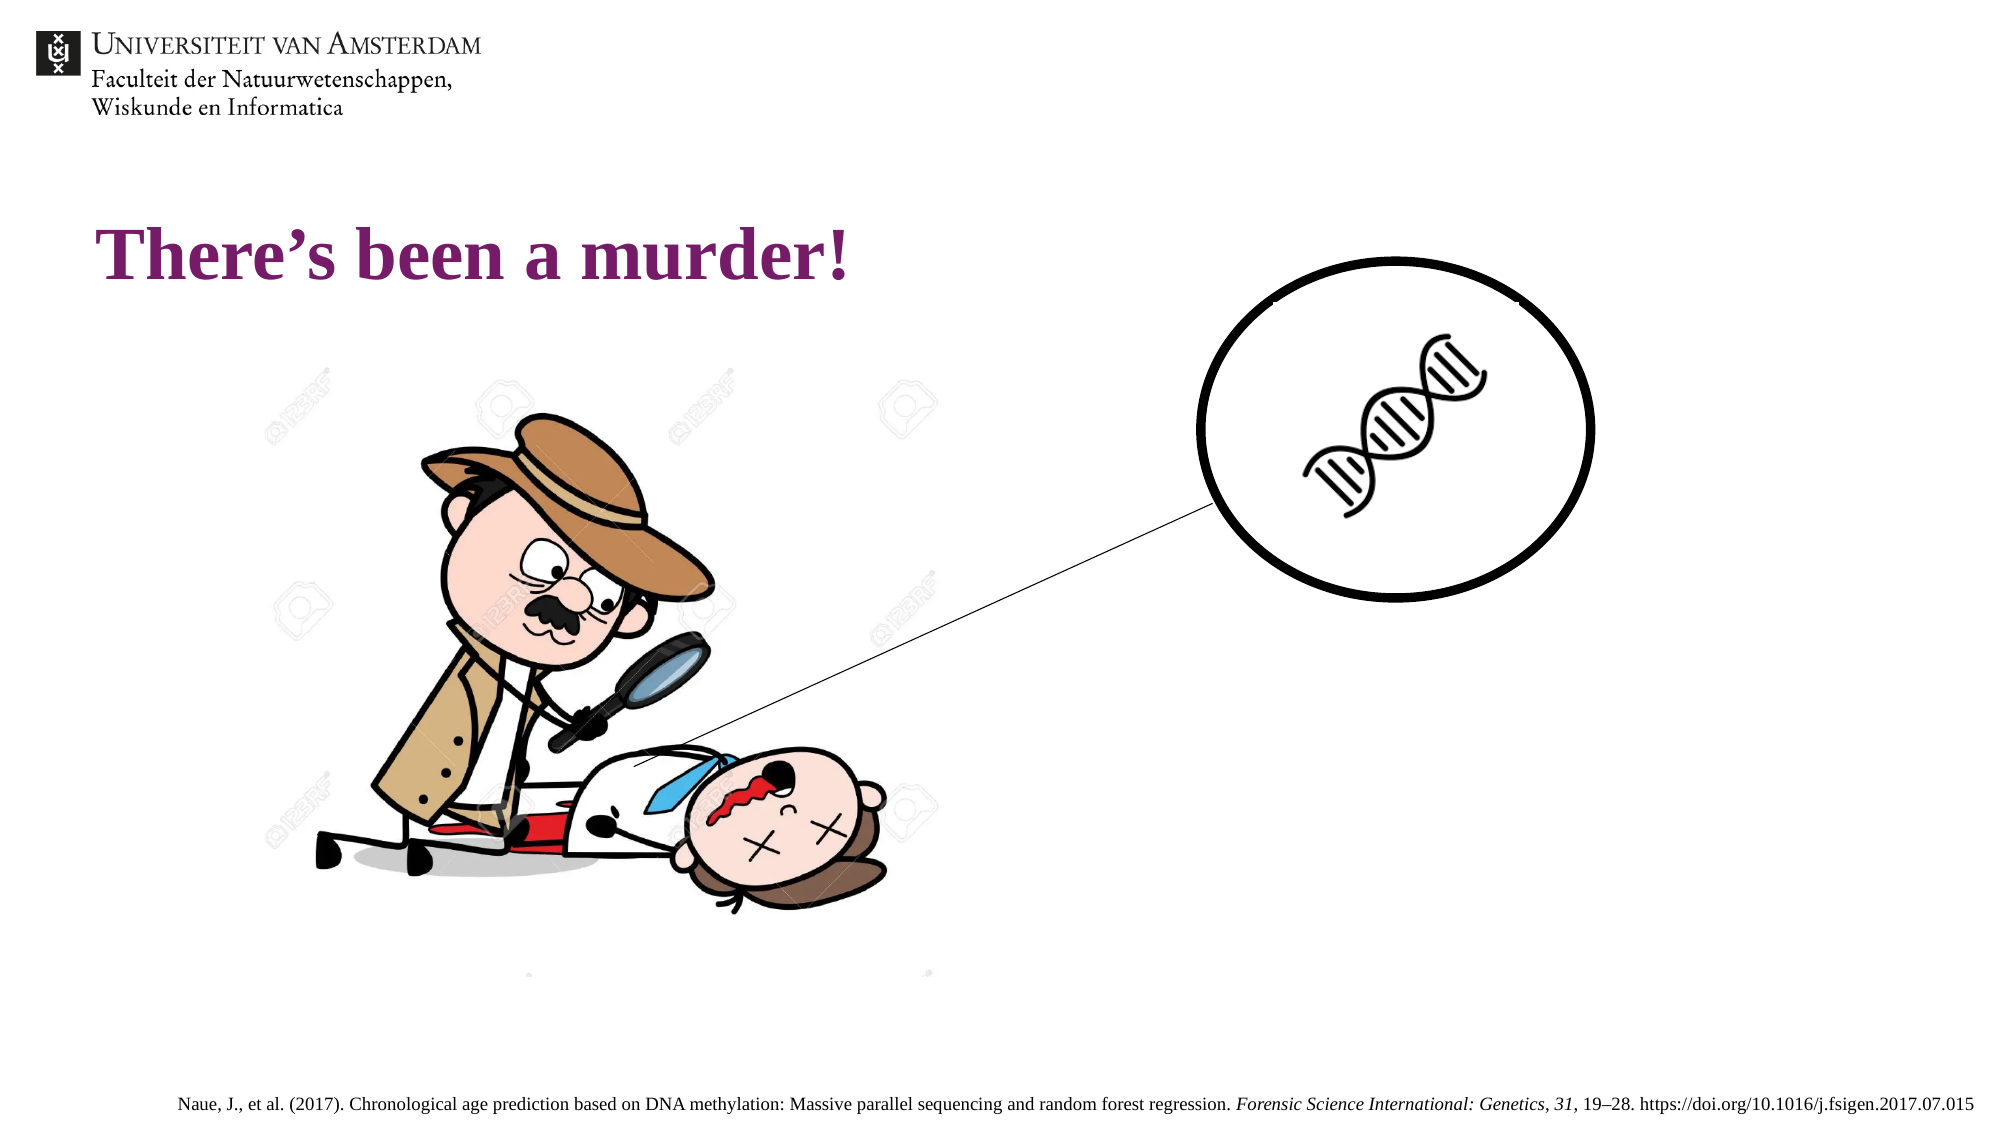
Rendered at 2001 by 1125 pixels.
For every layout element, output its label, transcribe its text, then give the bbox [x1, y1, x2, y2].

picture [1273, 302, 1519, 549]
picture [243, 350, 958, 977]
title There’s been a murder! [80, 148, 1911, 303]
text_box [633, 503, 1213, 767]
text_box [1199, 260, 1592, 599]
text_box Naue, J., et al. (2017). Chronological age prediction based on DNA methylation: Massive parallel sequencing and random forest regression. Forensic Science International: Genetics, 31, 19–28. https://doi.org/10.1016/j.fsigen.2017.07.015 [162, 1062, 2000, 1122]
picture [36, 31, 481, 121]
